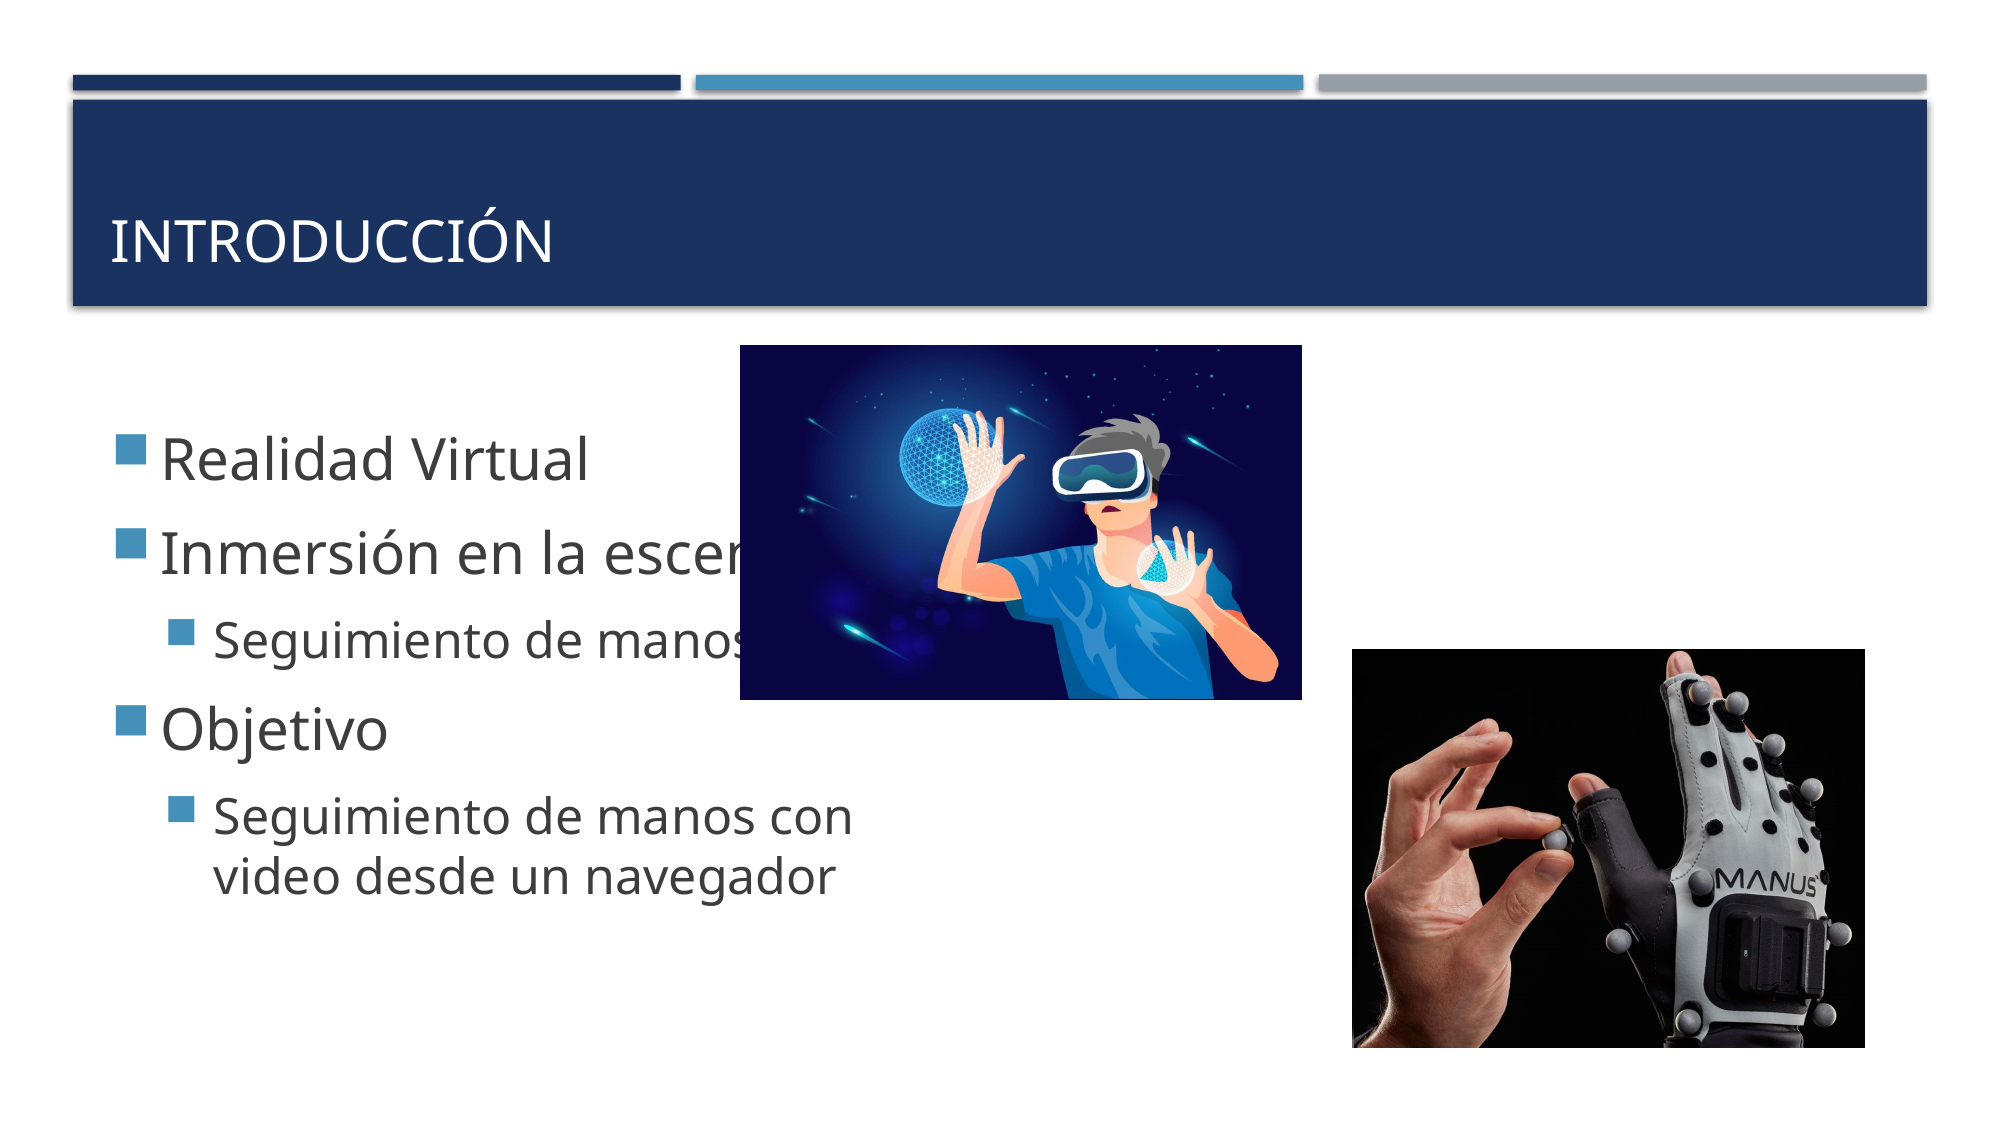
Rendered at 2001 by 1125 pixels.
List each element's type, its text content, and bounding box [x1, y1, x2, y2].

title Introducción [95, 119, 1905, 282]
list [739, 344, 1303, 700]
picture [1351, 649, 1866, 1049]
list Realidad Virtual Inmersión en la escena Seguimiento de manos Objetivo Seguimiento de manos con video desde un navegador [95, 365, 985, 962]
